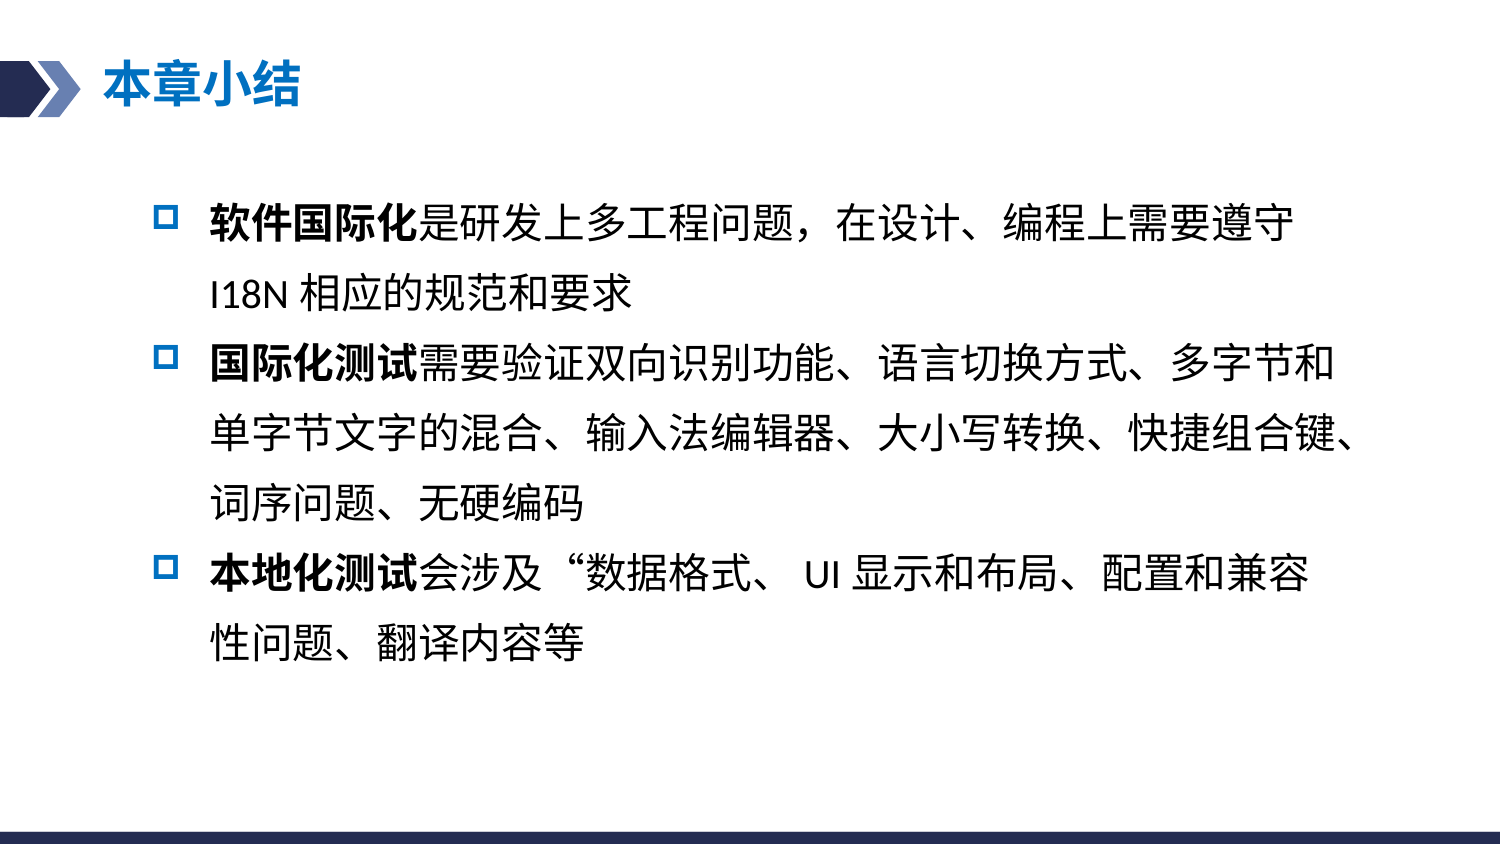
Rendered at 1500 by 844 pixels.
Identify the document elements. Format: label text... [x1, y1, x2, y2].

title 本章小结 [87, 51, 1426, 138]
text_box 软件国际化是研发上多工程问题，在设计、编程上需要遵守I18N相应的规范和要求 国际化测试需要验证双向识别功能、语言切换方式、多字节和单字节文字的混合、输入法编辑器、大小写转换、快捷组合键、词序问题、无硬编码 本地化测试会涉及“数据格式、UI显示和布局、配置和兼容性问题、翻译内容等 [142, 168, 1358, 676]
